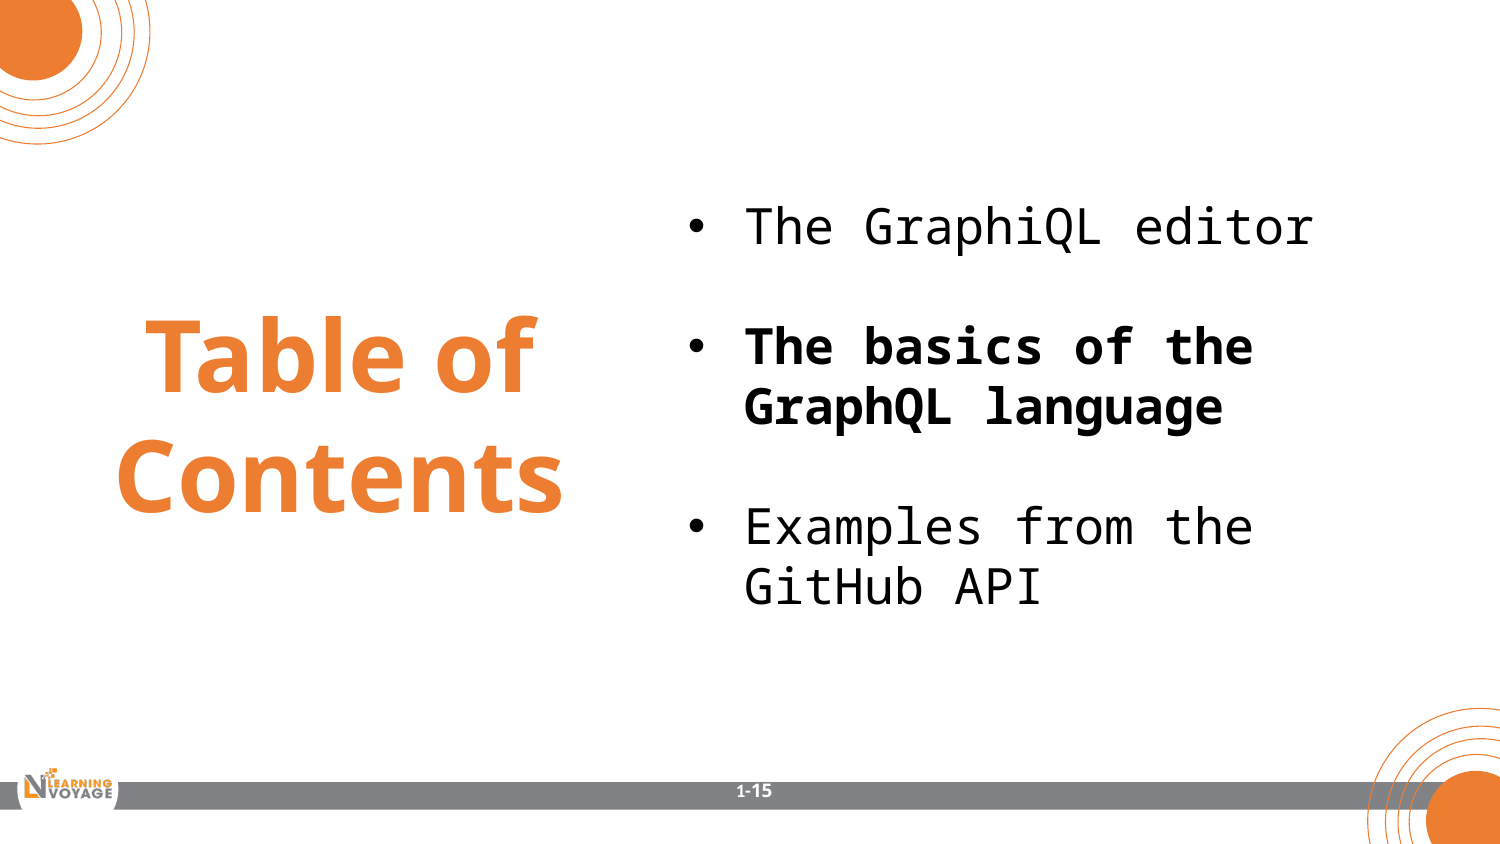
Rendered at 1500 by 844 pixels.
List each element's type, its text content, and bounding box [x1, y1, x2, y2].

text_box [0, 0, 151, 145]
text_box [0, 0, 84, 82]
text_box [0, 0, 135, 129]
text_box [1426, 770, 1500, 844]
picture [0, 706, 144, 844]
text_box [1367, 707, 1500, 844]
text_box The GraphiQL editor The basics of the GraphQL language Examples from the GitHub API [673, 187, 1455, 623]
text_box [0, 0, 102, 101]
text_box [1408, 753, 1500, 844]
slide_number 1-15 [673, 766, 788, 817]
text_box [1384, 725, 1500, 844]
text_box [1397, 738, 1500, 844]
text_box [0, 0, 123, 117]
text_box Table of Contents [45, 285, 634, 541]
